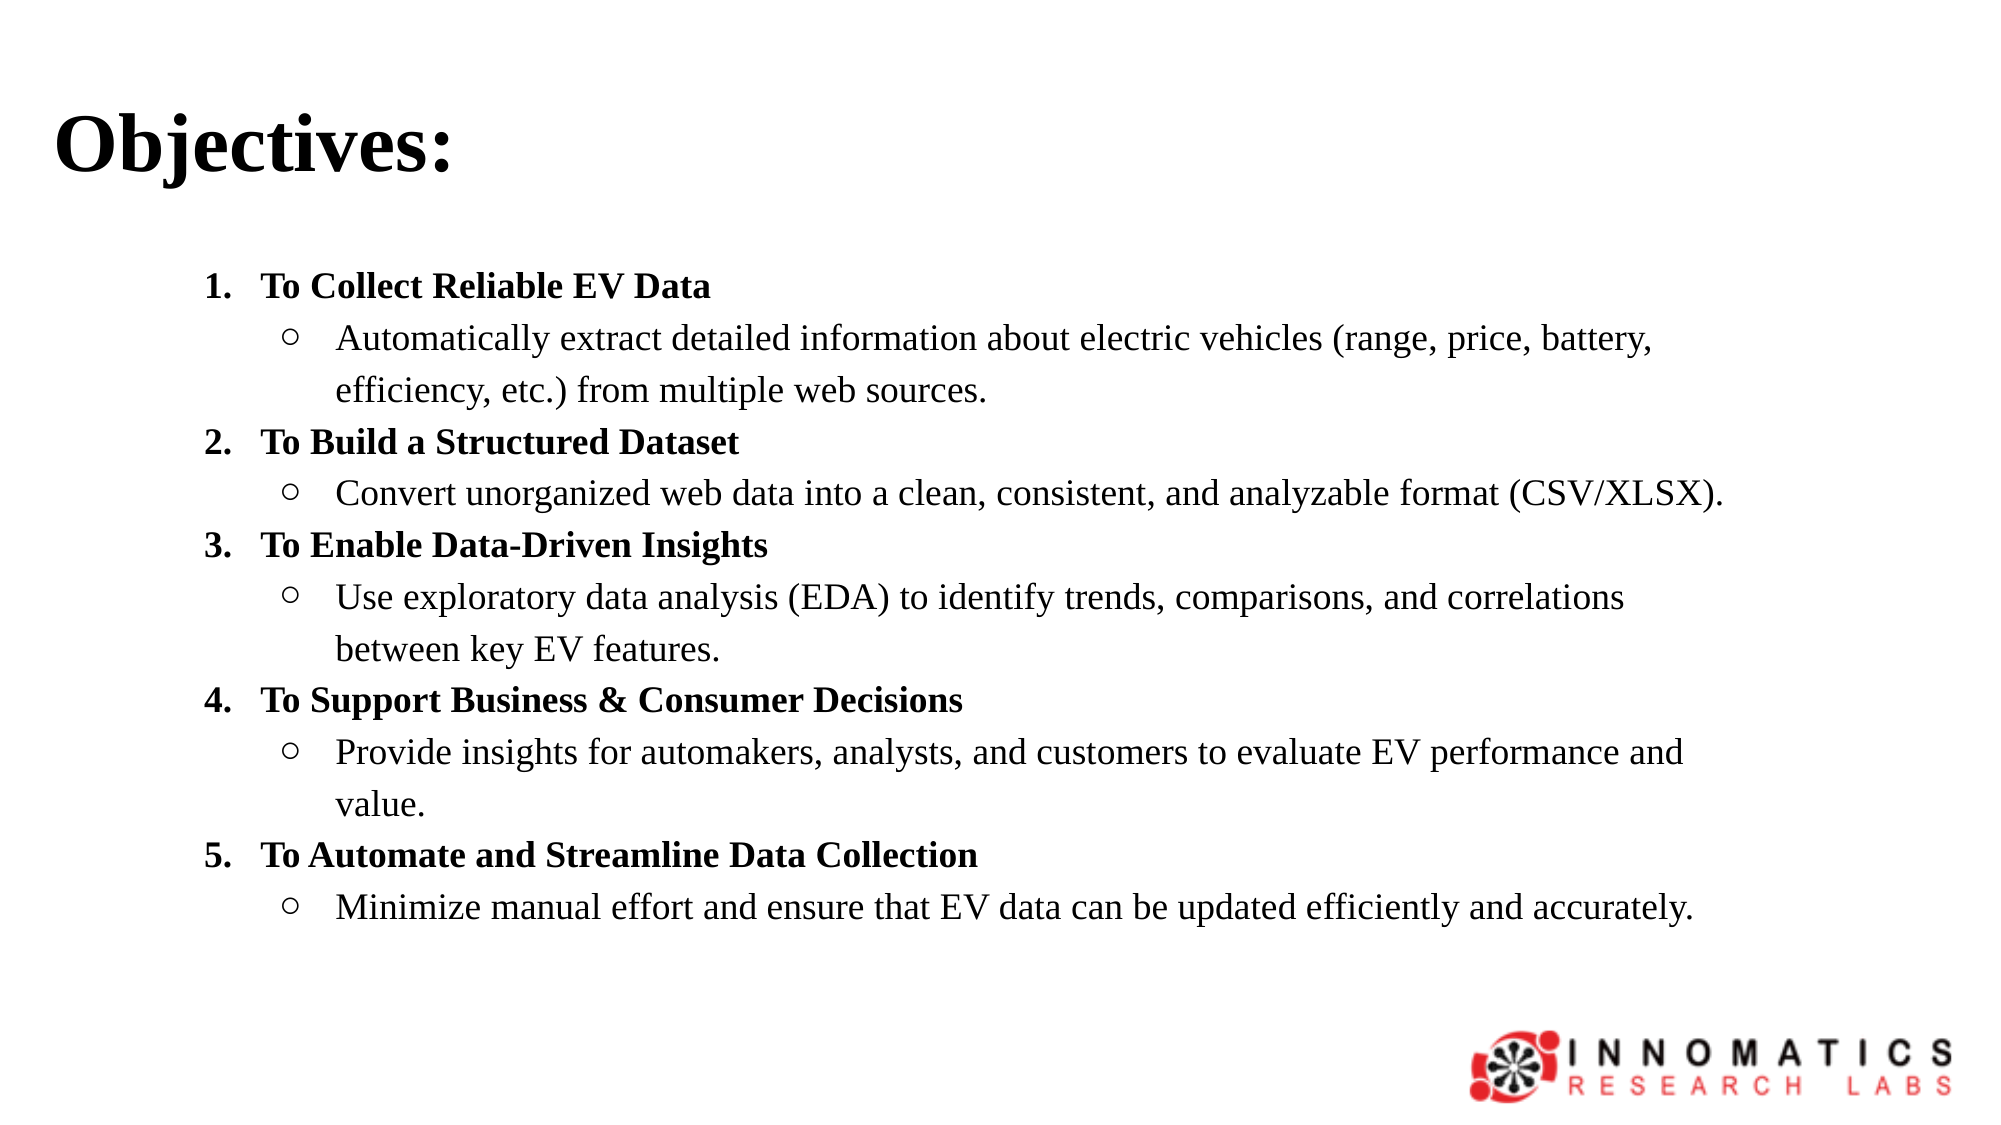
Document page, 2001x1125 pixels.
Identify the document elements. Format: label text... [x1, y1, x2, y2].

title Objectives: [16, 70, 494, 220]
list To Collect Reliable EV Data Automatically extract detailed information about electric vehicles (range, price, battery, efficiency, etc.) from multiple web sources. To Build a Structured Dataset Convert unorganized web data into a clean, consistent, and analyzable format (CSV/XLSX). To Enable Data-Driven Insights Use exploratory data analysis (EDA) to identify trends, comparisons, and correlations between key EV features. To Support Business & Consumer Decisions Provide insights for automakers, analysts, and customers to evaluate EV performance and value. To Automate and Streamline Data Collection Minimize manual effort and ensure that EV data can be updated efficiently and accurately. [170, 247, 1766, 803]
picture [1445, 1014, 1975, 1125]
